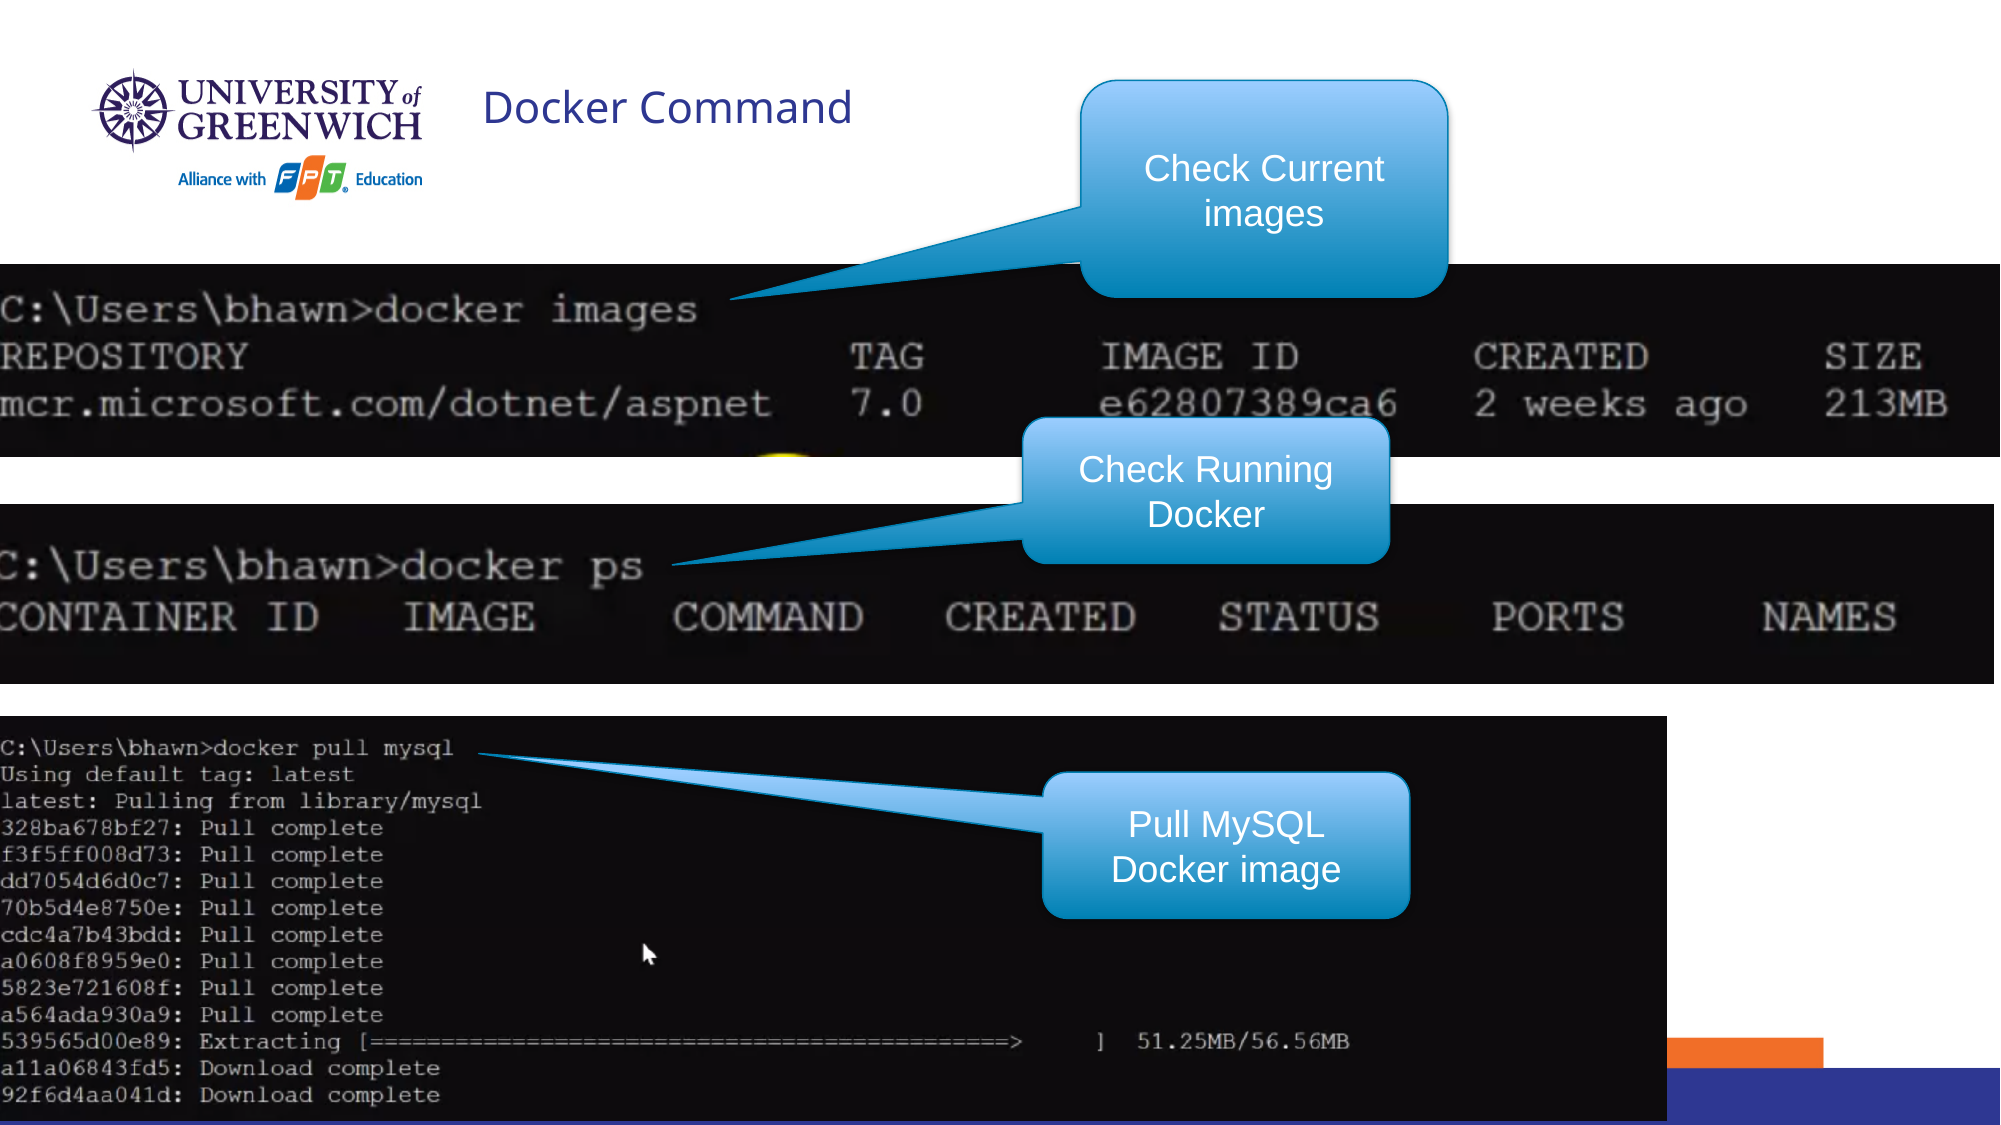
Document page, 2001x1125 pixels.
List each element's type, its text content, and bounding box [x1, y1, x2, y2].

text_box Check Current images [872, 79, 1449, 261]
title Docker Command [464, 22, 1900, 189]
picture [0, 0, 2000, 1125]
text_box Check Running Docker [1015, 468, 1391, 503]
